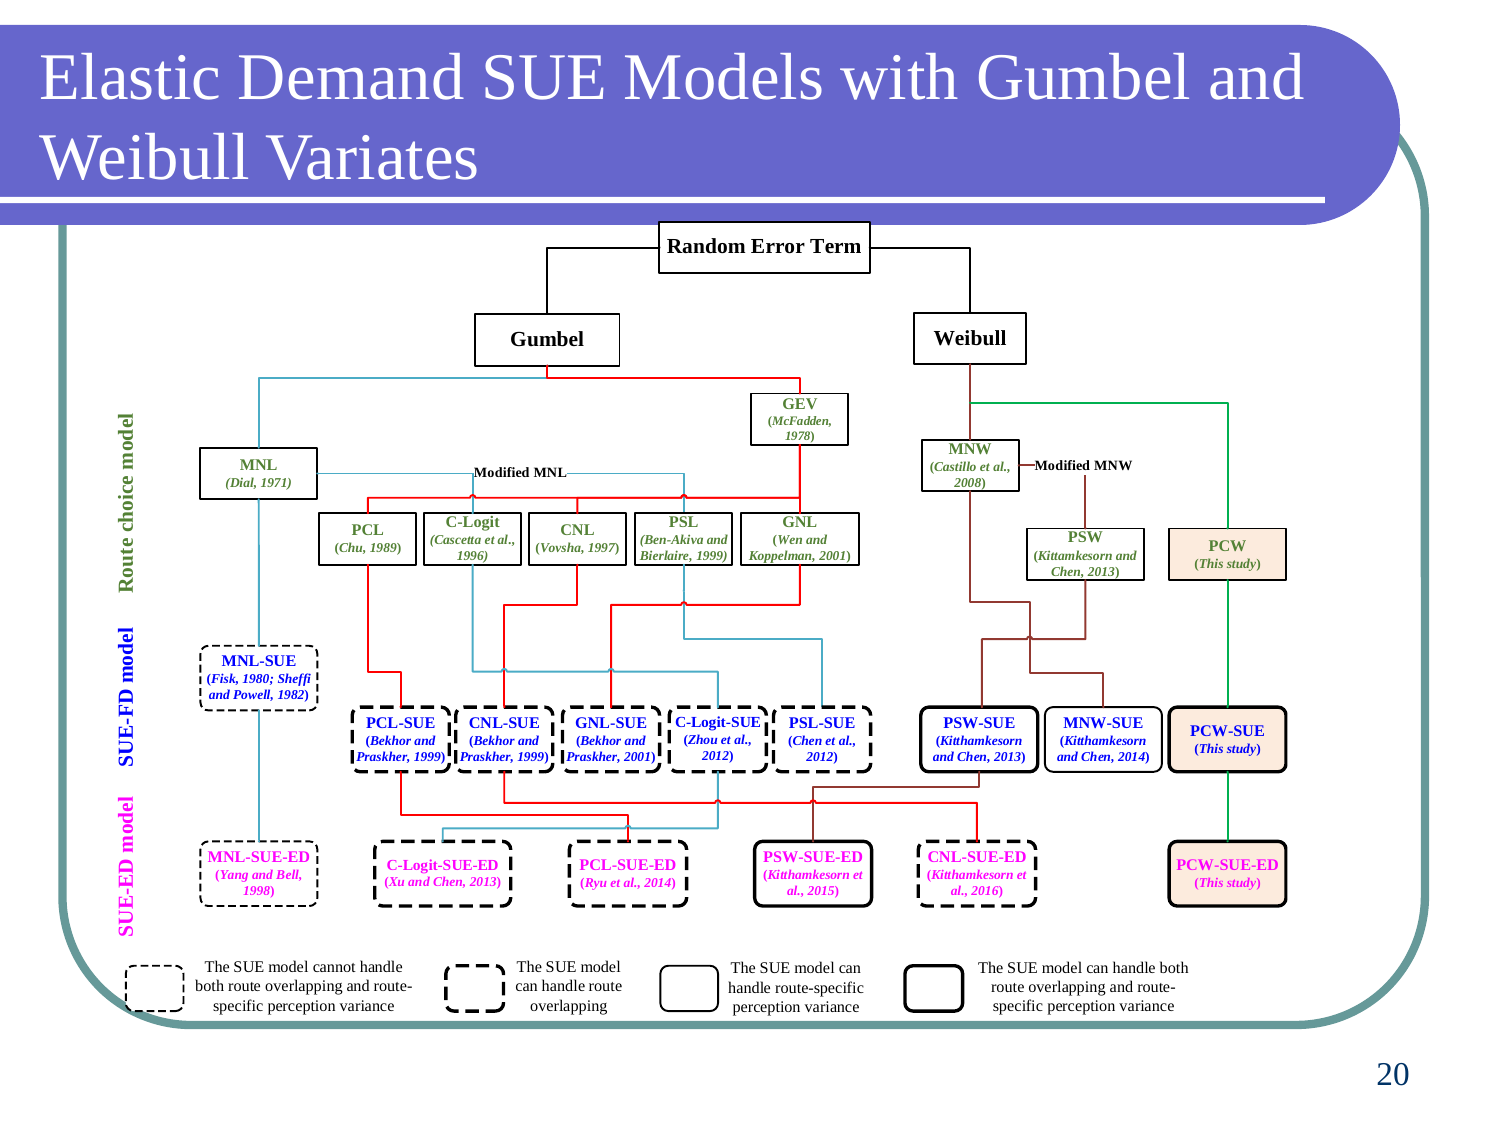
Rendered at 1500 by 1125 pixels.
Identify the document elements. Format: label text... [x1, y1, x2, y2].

slide_number 20 [1174, 1024, 1426, 1101]
title Elastic Demand SUE Models with Gumbel and Weibull Variates [24, 37, 1322, 188]
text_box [112, 219, 1288, 1018]
text_box [112, 24, 1388, 33]
